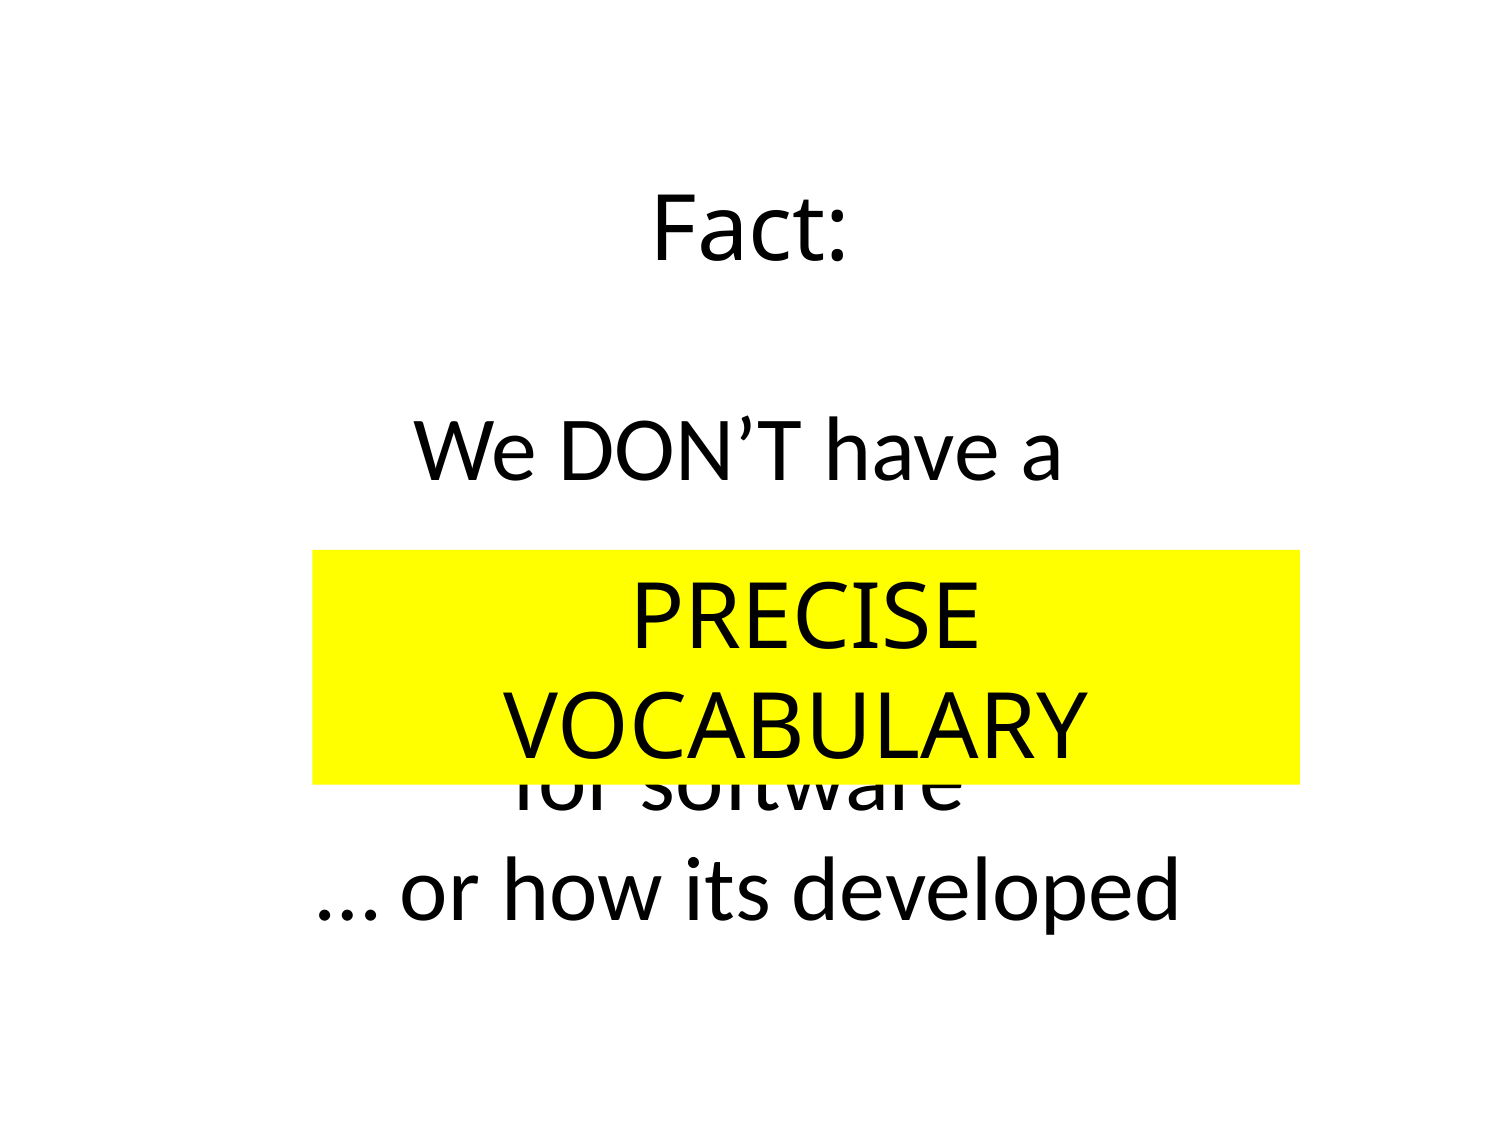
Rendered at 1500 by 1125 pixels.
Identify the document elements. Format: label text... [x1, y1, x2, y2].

title Fact: We DON’T have a for software … or how its developed [75, 45, 1425, 1063]
text_box precise vocabulary [312, 549, 1300, 785]
